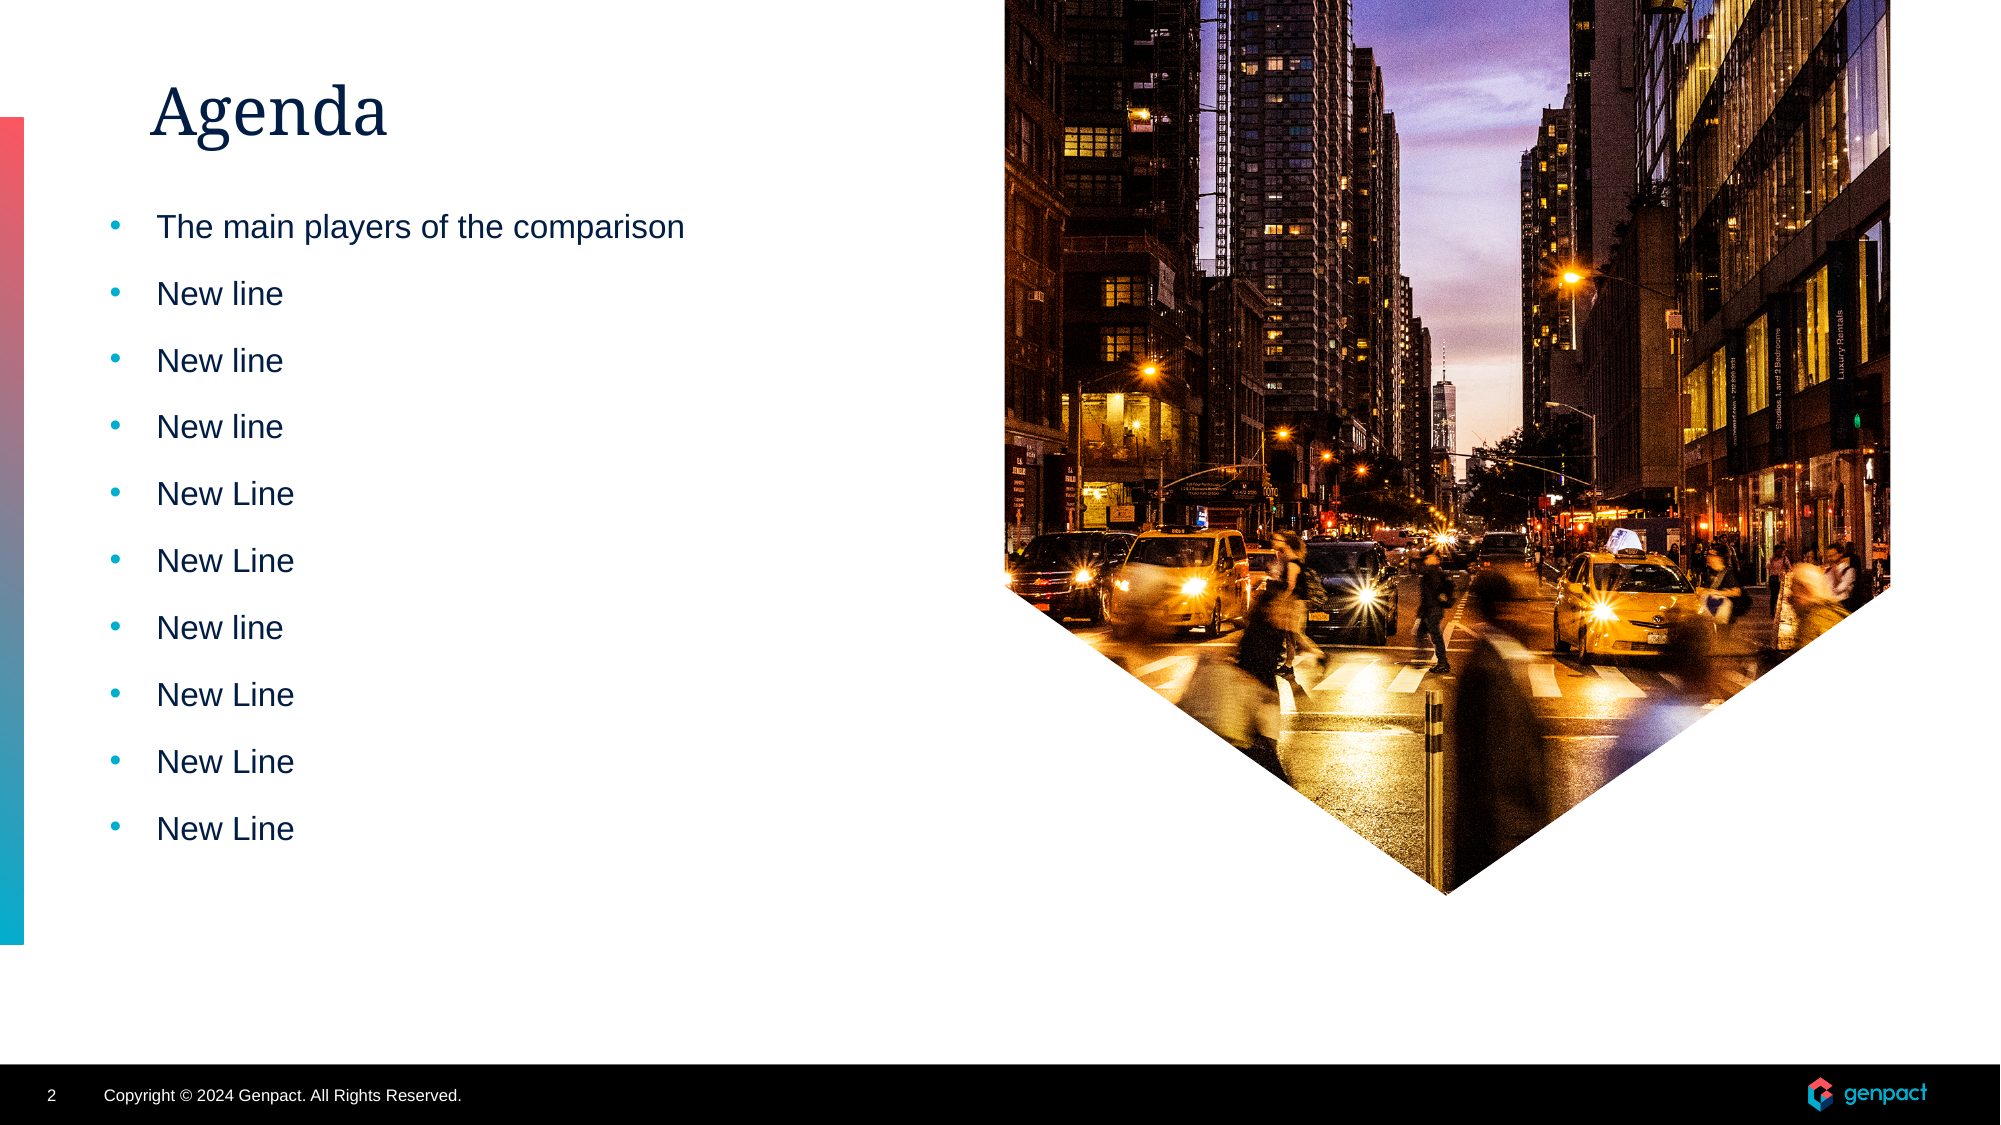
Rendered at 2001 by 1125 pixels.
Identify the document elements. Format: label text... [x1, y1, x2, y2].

title Agenda [150, 68, 866, 162]
text_box The main players of the comparison New line New line New line New Line New Line New line New Line New Line New Line [109, 203, 910, 898]
picture [1004, 0, 1891, 896]
picture [1808, 1077, 1927, 1112]
